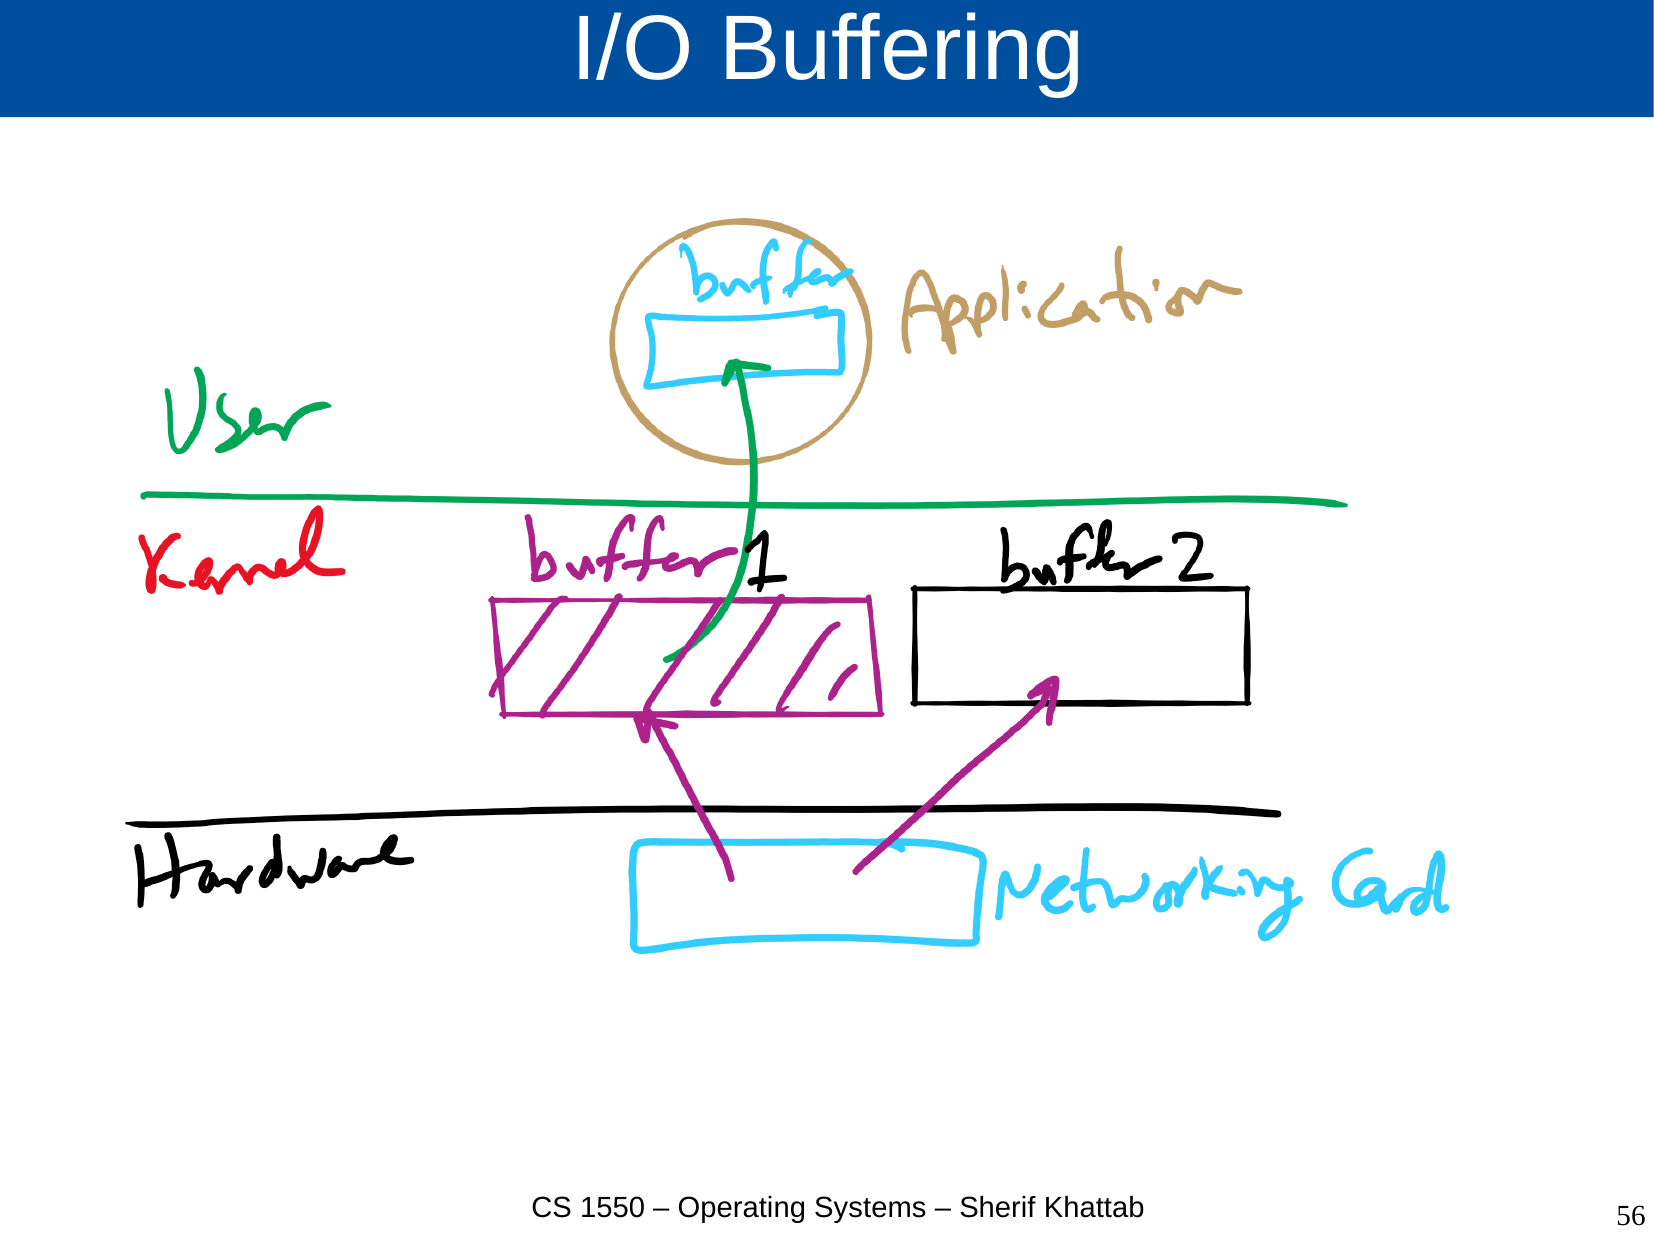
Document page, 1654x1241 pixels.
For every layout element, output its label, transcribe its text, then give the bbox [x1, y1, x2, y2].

slide_number 56 [1265, 1198, 1647, 1241]
footer CS 1550 – Operating Systems – Sherif Khattab [460, 1190, 1217, 1241]
title I/O Buffering [0, 0, 1654, 118]
picture [105, 193, 1469, 1103]
